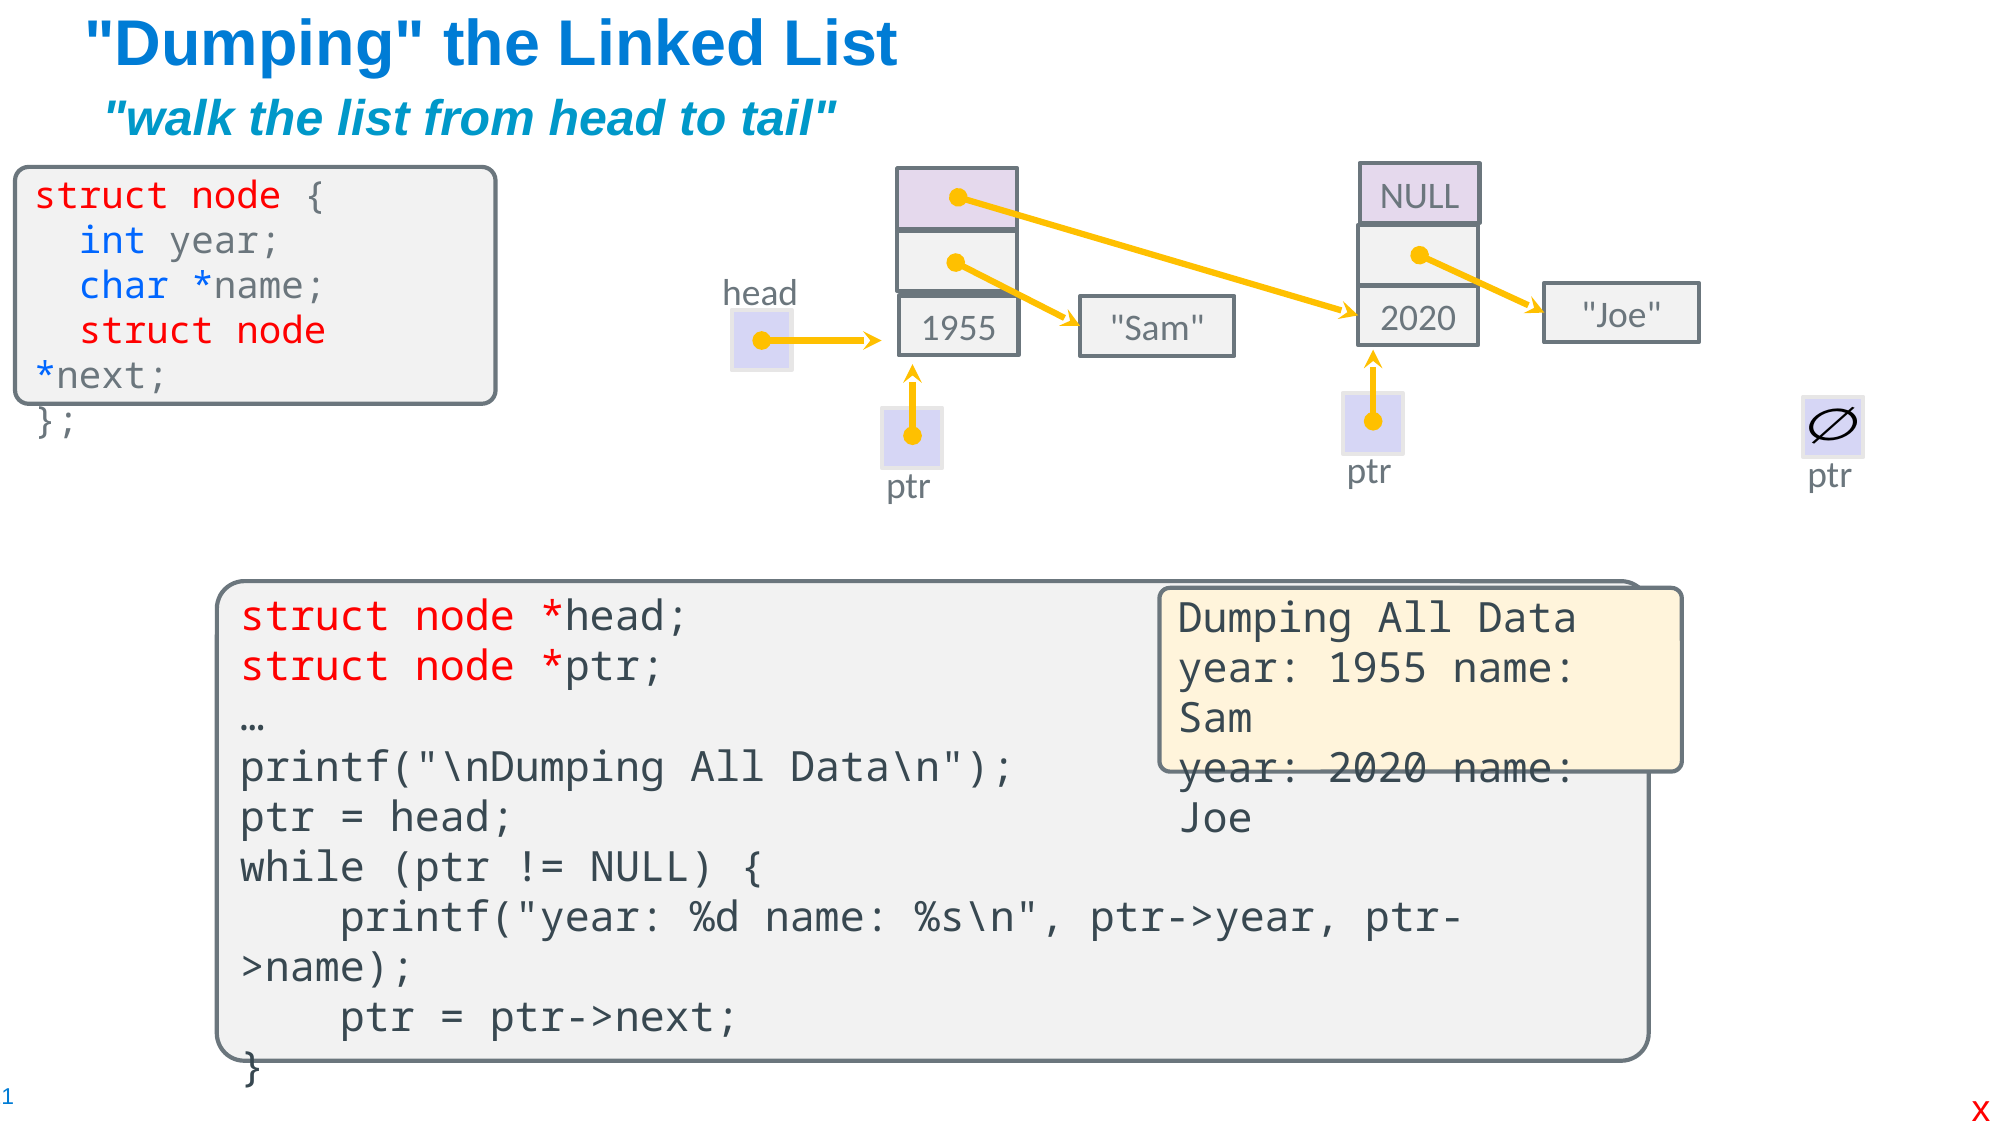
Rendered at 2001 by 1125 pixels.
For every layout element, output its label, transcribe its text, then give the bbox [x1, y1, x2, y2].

text_box struct node *head; struct node *ptr; … printf("\nDumping All Data\n"); ptr = head; while (ptr != NULL) { printf("year: %d name: %s\n", ptr->year, ptr->name); ptr = ptr->next; } [216, 581, 1649, 1061]
text_box Dumping All Data year: 1955 name: Sam year: 2020 name: Joe [1159, 587, 1682, 772]
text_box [1769, 393, 1890, 504]
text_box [1309, 371, 1430, 500]
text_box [848, 371, 969, 515]
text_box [700, 163, 1699, 371]
text_box struct node { int year; char *name; struct node *next; }; [15, 166, 496, 404]
text_box x [1956, 1076, 2000, 1125]
title "Dumping" the Linked List "walk the list from head to tail" [69, 86, 1795, 157]
